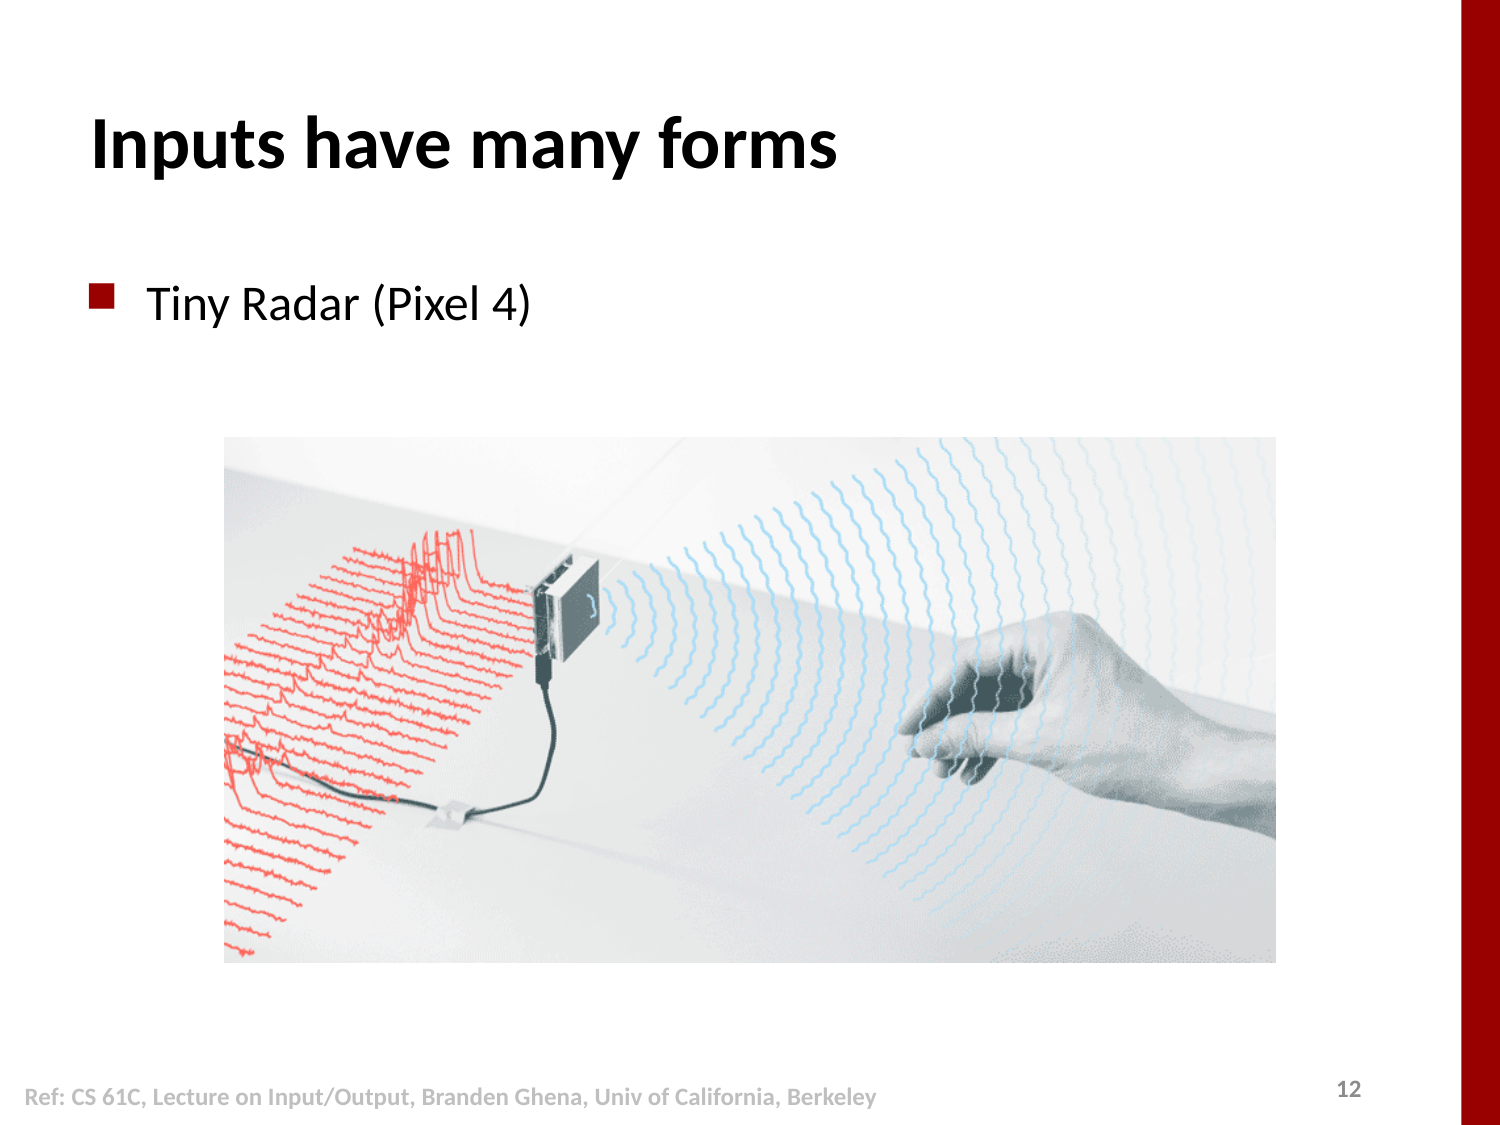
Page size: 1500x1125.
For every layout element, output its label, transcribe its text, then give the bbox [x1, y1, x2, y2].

title Inputs have many forms [74, 44, 1426, 233]
list Tiny Radar (Pixel 4) [74, 262, 1426, 1058]
text_box Ref: CS 61C, Lecture on Input/Output, Branden Ghena, Univ of California, Berkeley [5, 1057, 904, 1125]
picture [223, 436, 1276, 964]
